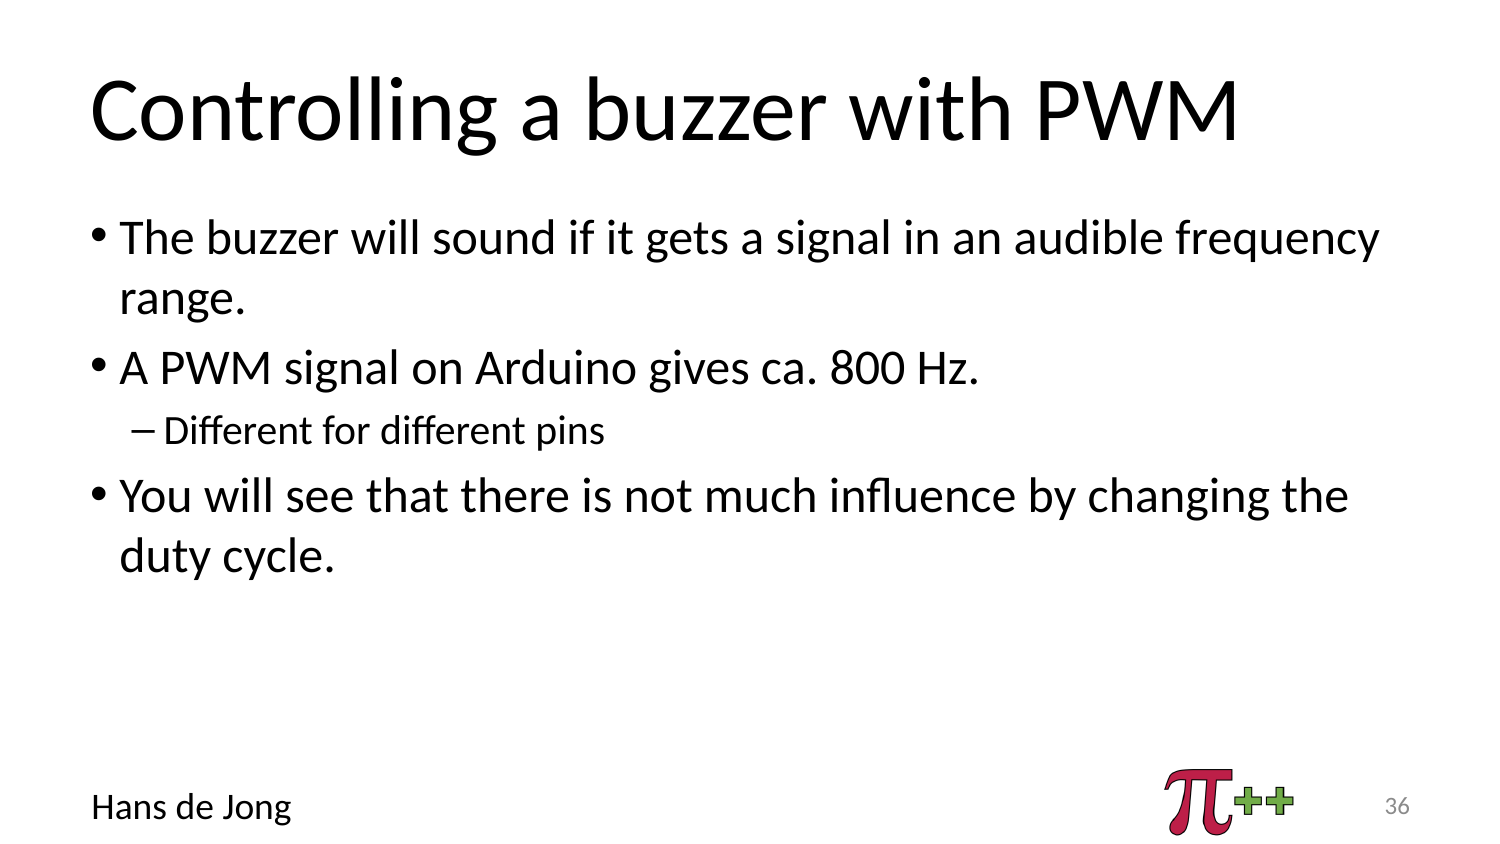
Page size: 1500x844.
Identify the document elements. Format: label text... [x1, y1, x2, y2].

slide_number 36 [1340, 782, 1425, 827]
title Controlling a buzzer with PWM [75, 33, 1425, 175]
picture [1163, 768, 1294, 836]
list The buzzer will sound if it gets a signal in an audible frequency range. A PWM signal on Arduino gives ca. 800 Hz. Different for different pins You will see that there is not much influence by changing the duty cycle. [75, 196, 1425, 754]
